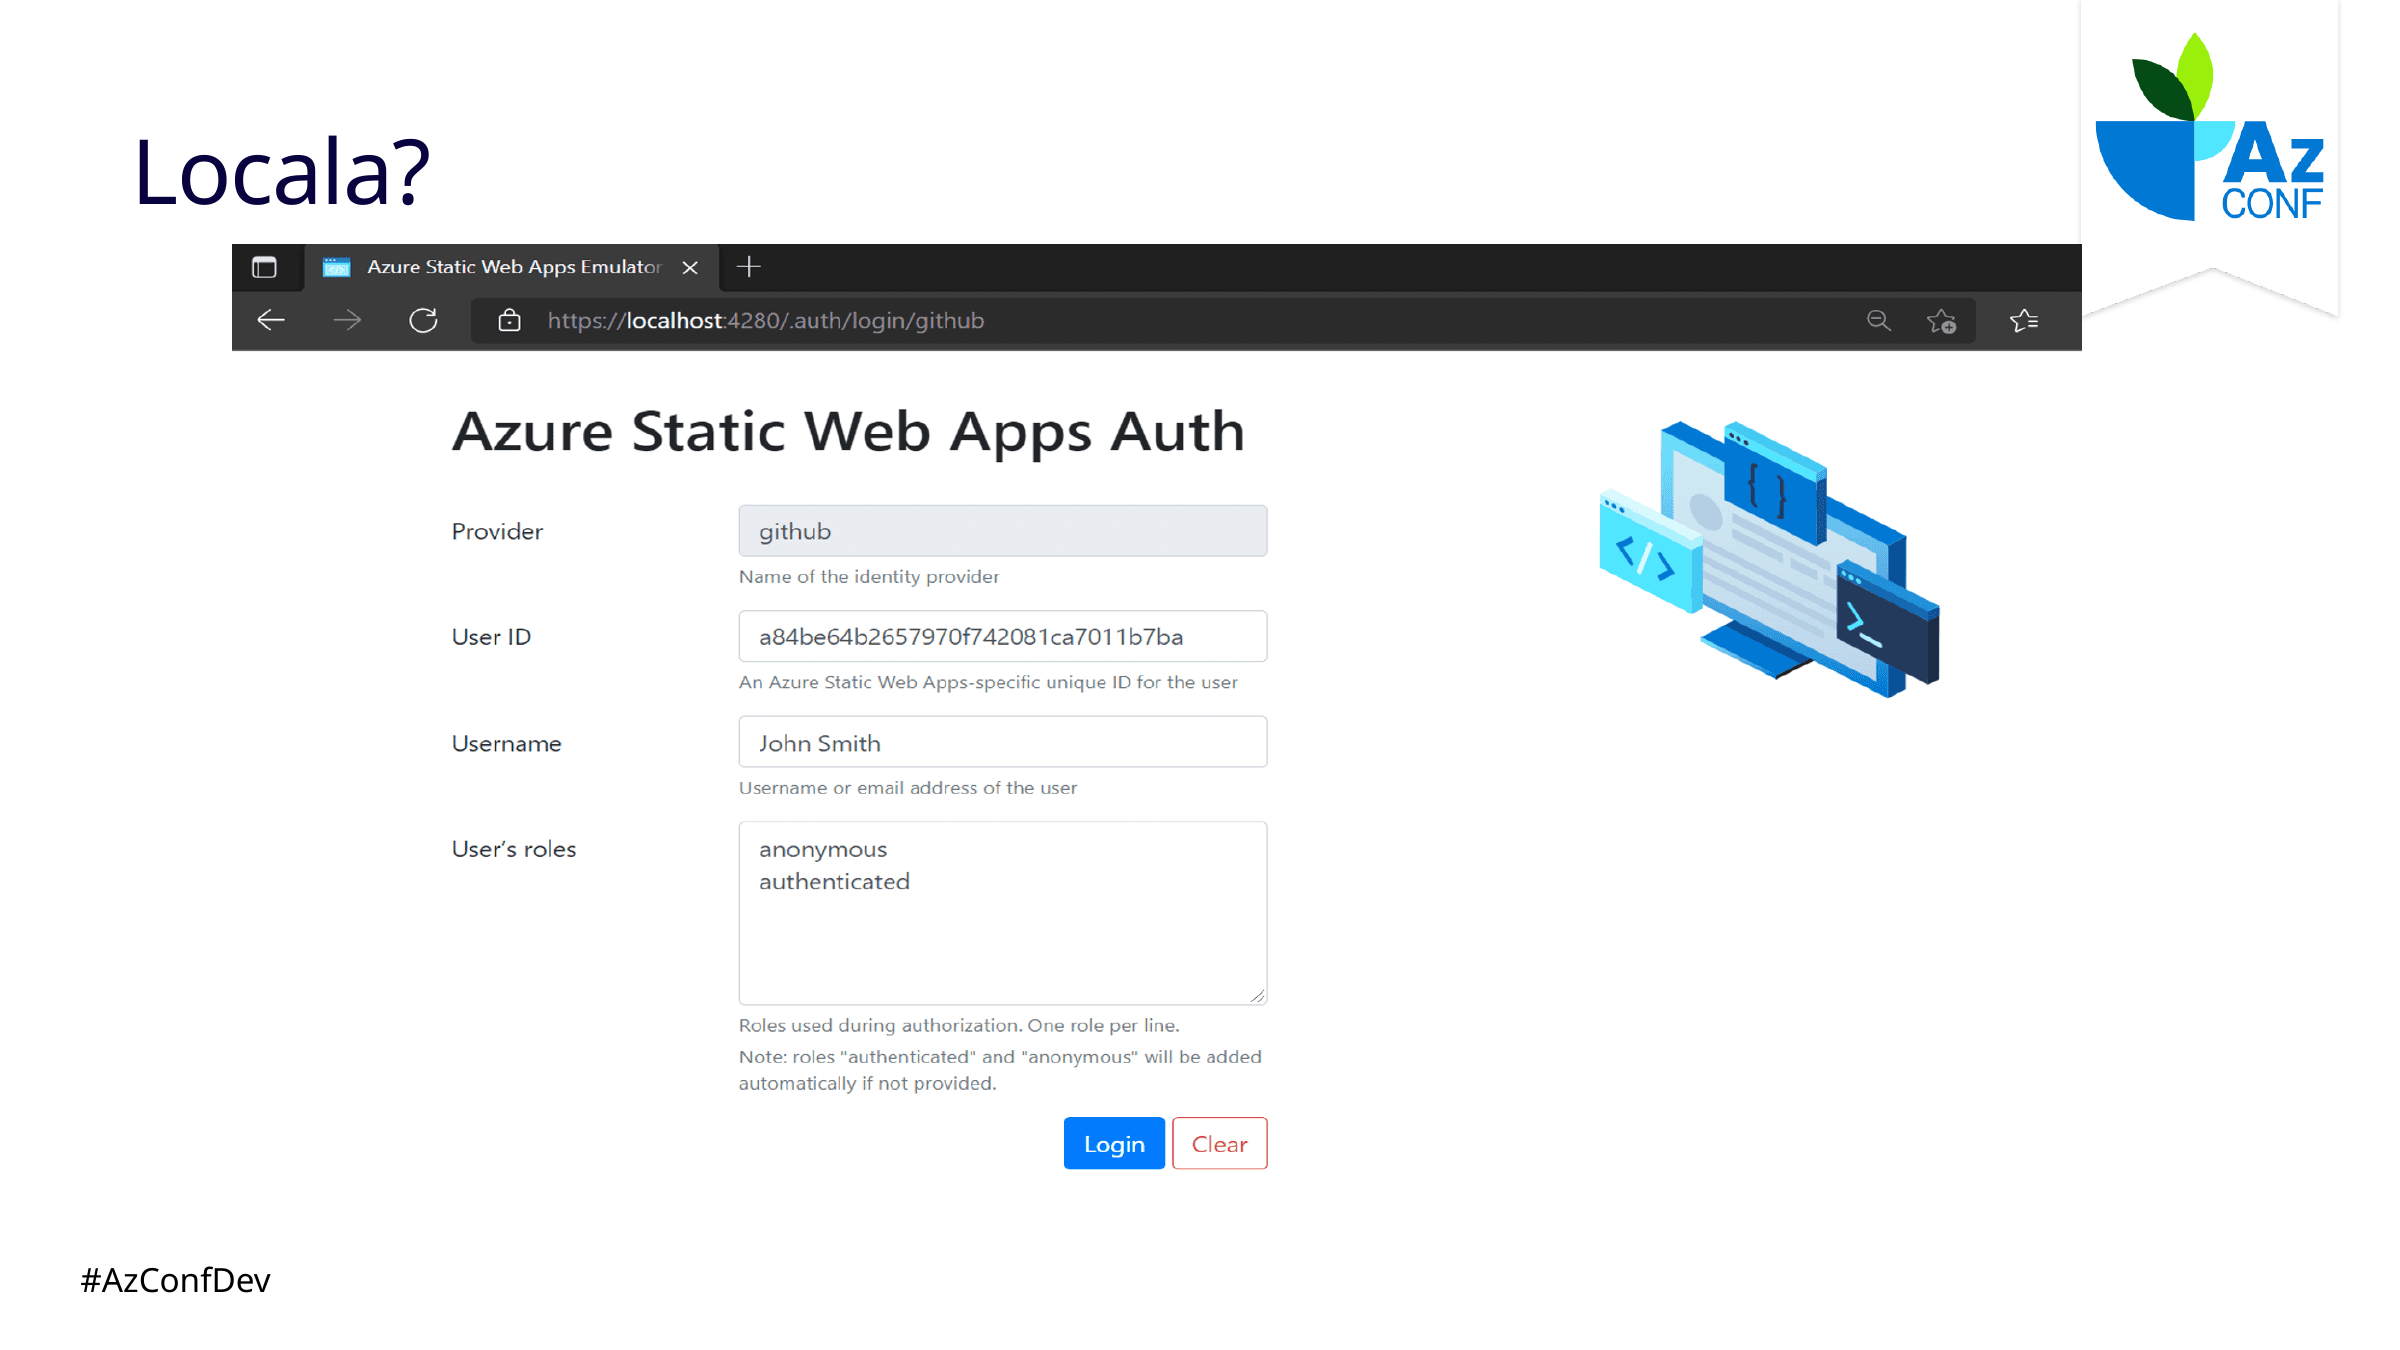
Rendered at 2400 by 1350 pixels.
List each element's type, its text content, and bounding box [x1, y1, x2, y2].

picture [231, 0, 2346, 1180]
title Locala? [131, 125, 662, 224]
